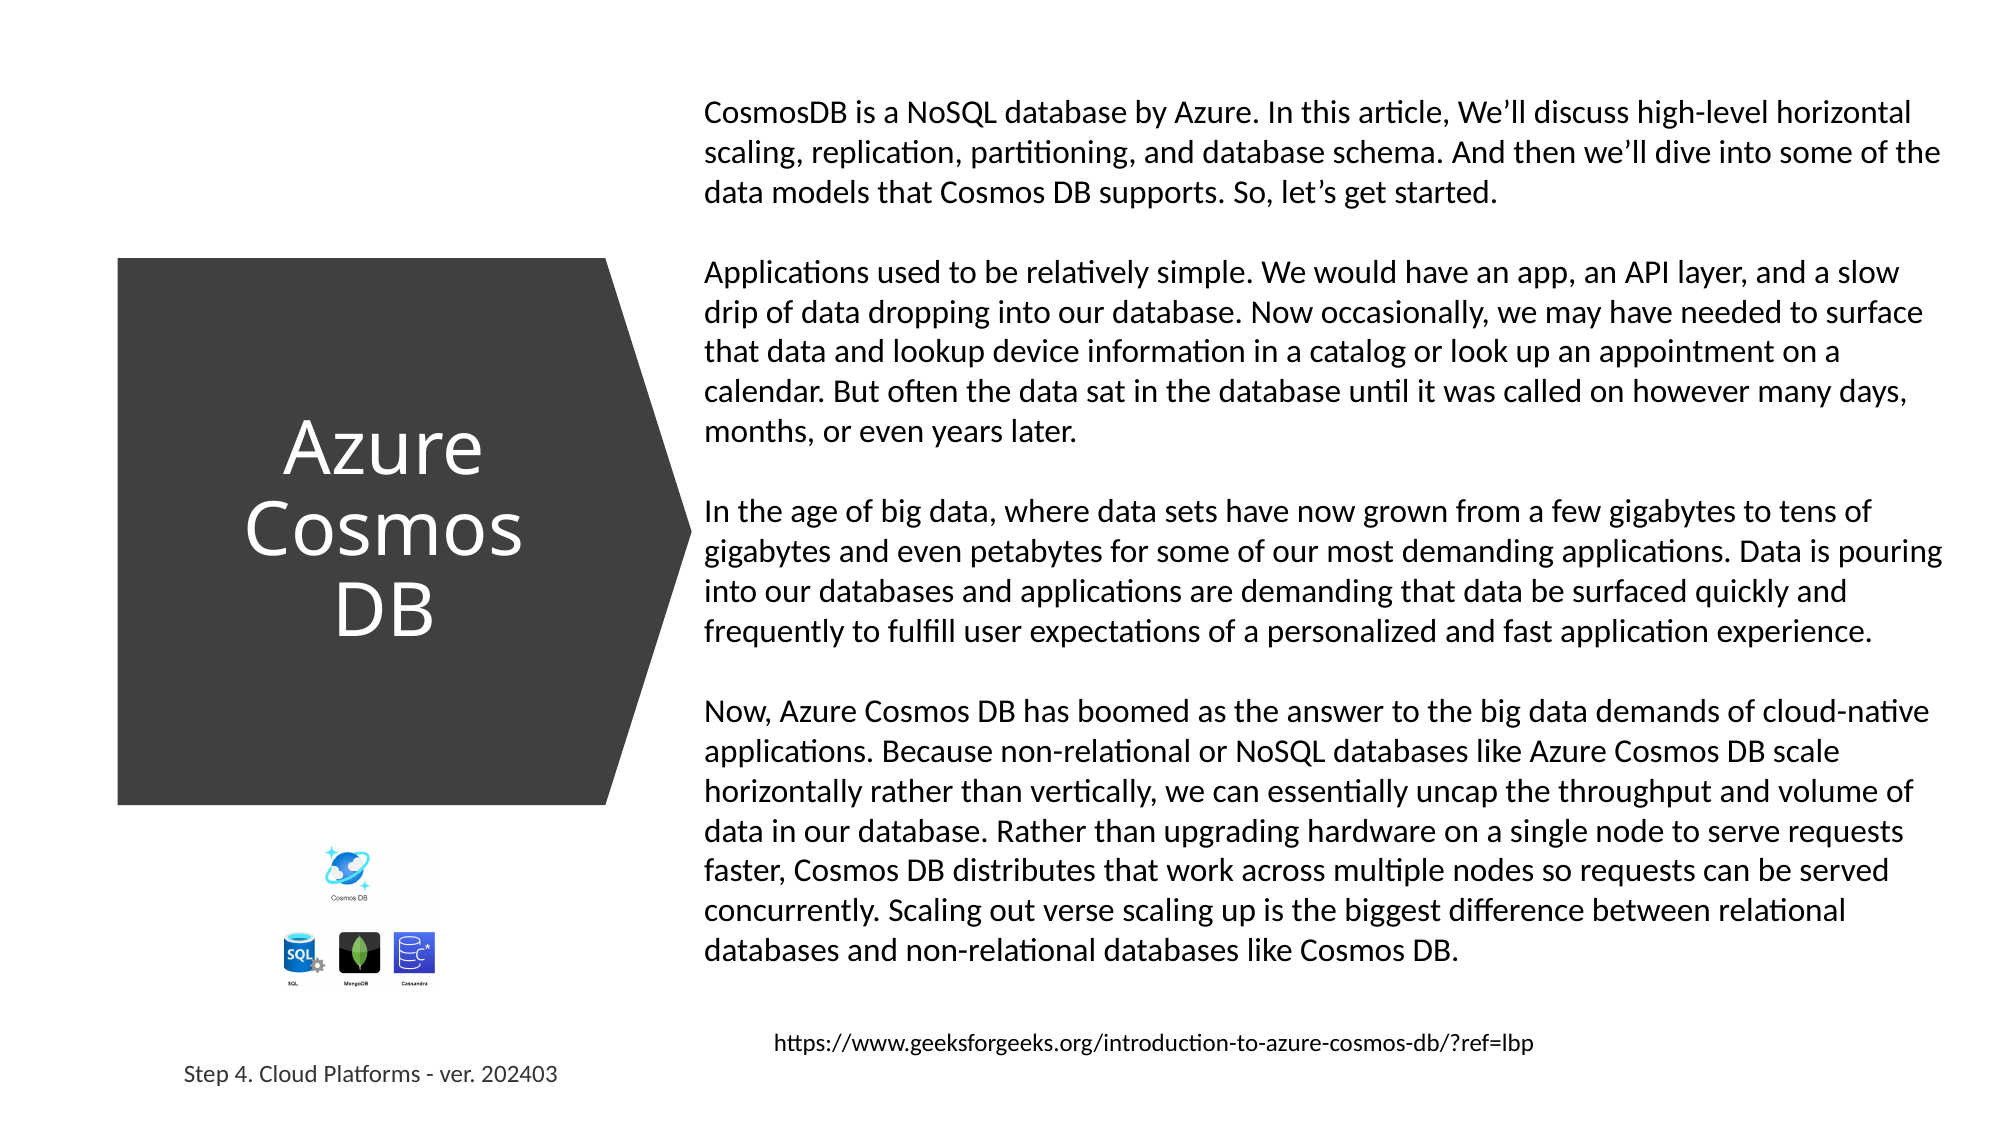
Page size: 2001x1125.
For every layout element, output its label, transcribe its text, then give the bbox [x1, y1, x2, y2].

footer Step 4. Cloud Platforms - ver. 202403 [168, 1042, 1188, 1103]
text_box [116, 257, 689, 807]
picture [284, 846, 435, 987]
text_box CosmosDB is a NoSQL database by Azure. In this article, We’ll discuss high-level horizontal scaling, replication, partitioning, and database schema. And then we’ll dive into some of the data models that Cosmos DB supports. So, let’s get started. Applications used to be relatively simple. We would have an app, an API layer, and a slow drip of data dropping into our database. Now occasionally, we may have needed to surface that data and lookup device information in a catalog or look up an appointment on a calendar. But often the data sat in the database until it was called on however many days, months, or even years later. In the age of big data, where data sets have now grown from a few gigabytes to tens of gigabytes and even petabytes for some of our most demanding applications. Data is pouring into our databases and applications are demanding that data be surfaced quickly and frequently to fulfill user expectations of a personalized and fast application experience. Now, Azure Cosmos DB has boomed as the answer to the big data demands of cloud-native applications. Because non-relational or NoSQL databases like Azure Cosmos DB scale horizontally rather than vertically, we can essentially uncap the throughput and volume of data in our database. Rather than upgrading hardware on a single node to serve requests faster, Cosmos DB distributes that work across multiple nodes so requests can be served concurrently. Scaling out verse scaling up is the biggest difference between relational databases and non-relational databases like Cosmos DB. [689, 82, 1964, 976]
title Azure Cosmos DB [168, 322, 601, 741]
text_box https://www.geeksforgeeks.org/introduction-to-azure-cosmos-db/?ref=lbp [759, 1019, 1760, 1065]
